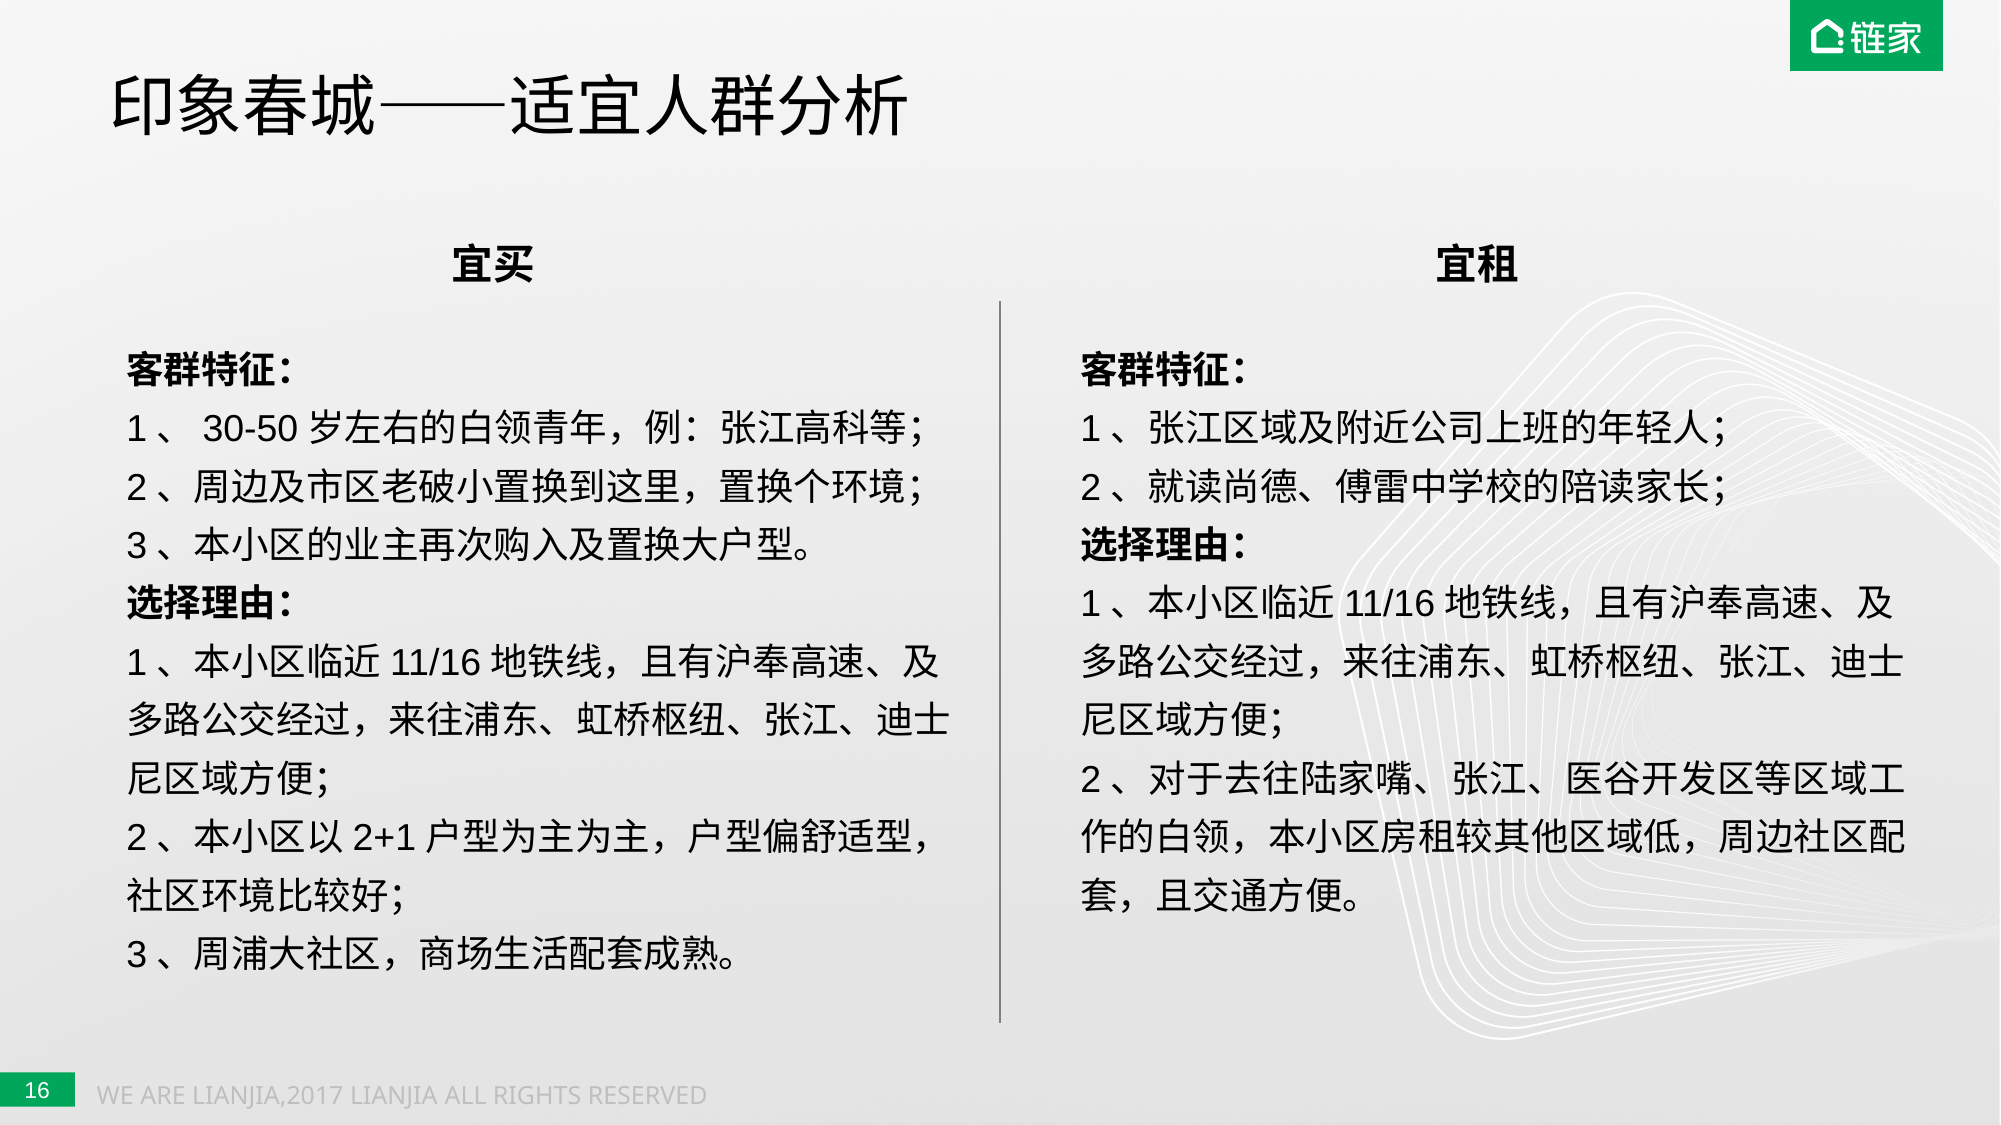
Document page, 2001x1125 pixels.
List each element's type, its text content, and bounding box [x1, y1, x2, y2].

text_box 宜租 [1404, 230, 1551, 296]
text_box 宜买 [420, 230, 567, 296]
text_box 客群特征： 1、张江区域及附近公司上班的年轻人； 2、就读尚德、傅雷中学校的陪读家长； 选择理由： 1、本小区临近11/16地铁线，且有沪奉高速、及多路公交经过，来往浦东、虹桥枢纽、张江、迪士尼区域方便； 2、对于去往陆家嘴、张江、医谷开发区等区域工作的白领，本小区房租较其他区域低，周边社区配套，且交通方便。 [1065, 324, 1922, 925]
title 印象春城——适宜人群分析 [94, 57, 1820, 160]
text_box 客群特征： 1、30-50岁左右的白领青年，例：张江高科等； 2、周边及市区老破小置换到这里，置换个环境； 3、本小区的业主再次购入及置换大户型。 选择理由： 1、本小区临近11/16地铁线，且有沪奉高速、及多路公交经过，来往浦东、虹桥枢纽、张江、迪士尼区域方便； 2、本小区以2+1户型为主为主，户型偏舒适型，社区环境比较好； 3、周浦大社区，商场生活配套成熟。 [111, 324, 968, 983]
picture [0, 0, 2000, 1125]
